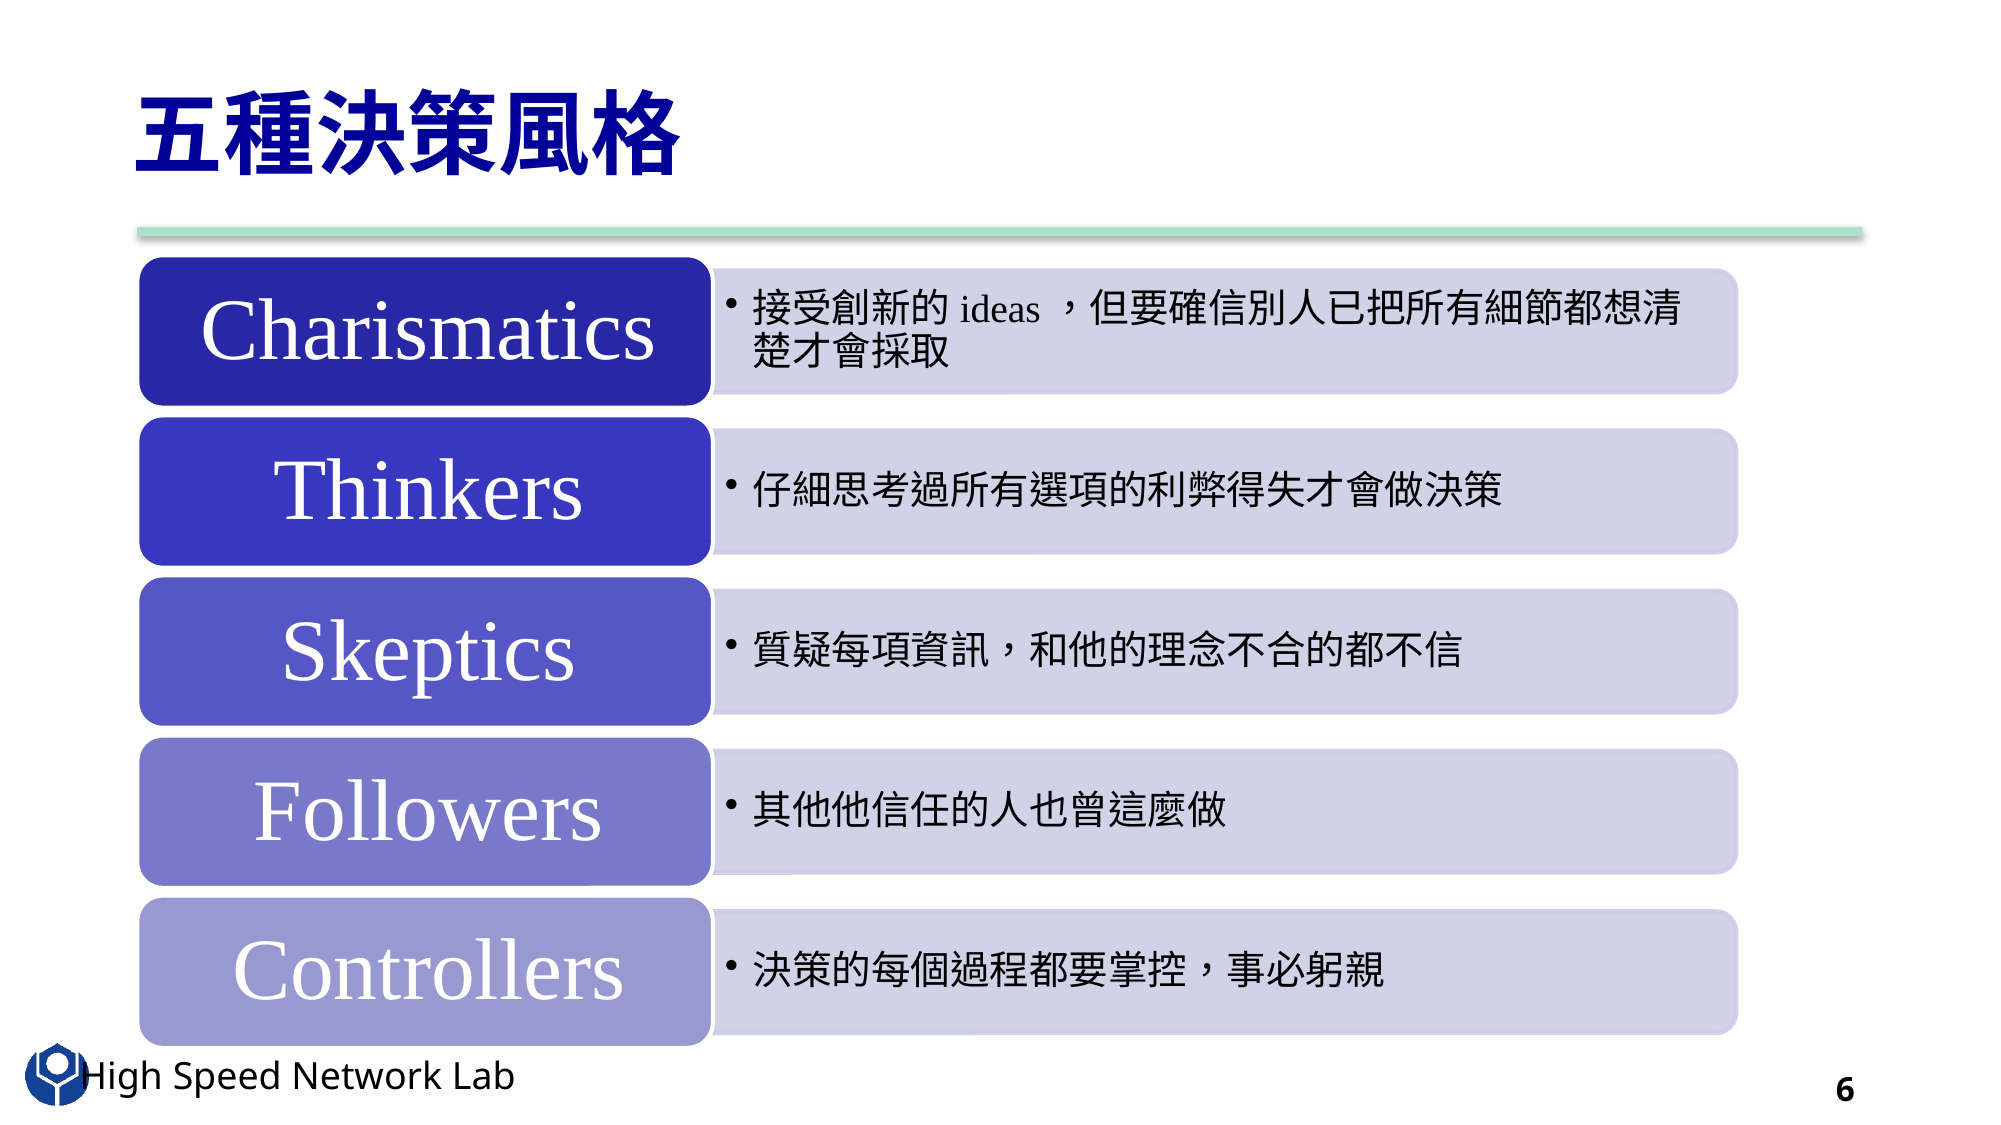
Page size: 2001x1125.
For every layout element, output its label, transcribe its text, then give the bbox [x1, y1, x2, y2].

picture [25, 1043, 89, 1106]
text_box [136, 254, 1737, 1049]
title 五種決策風格 [116, 37, 1817, 225]
slide_number 6 [1820, 1059, 1969, 1106]
